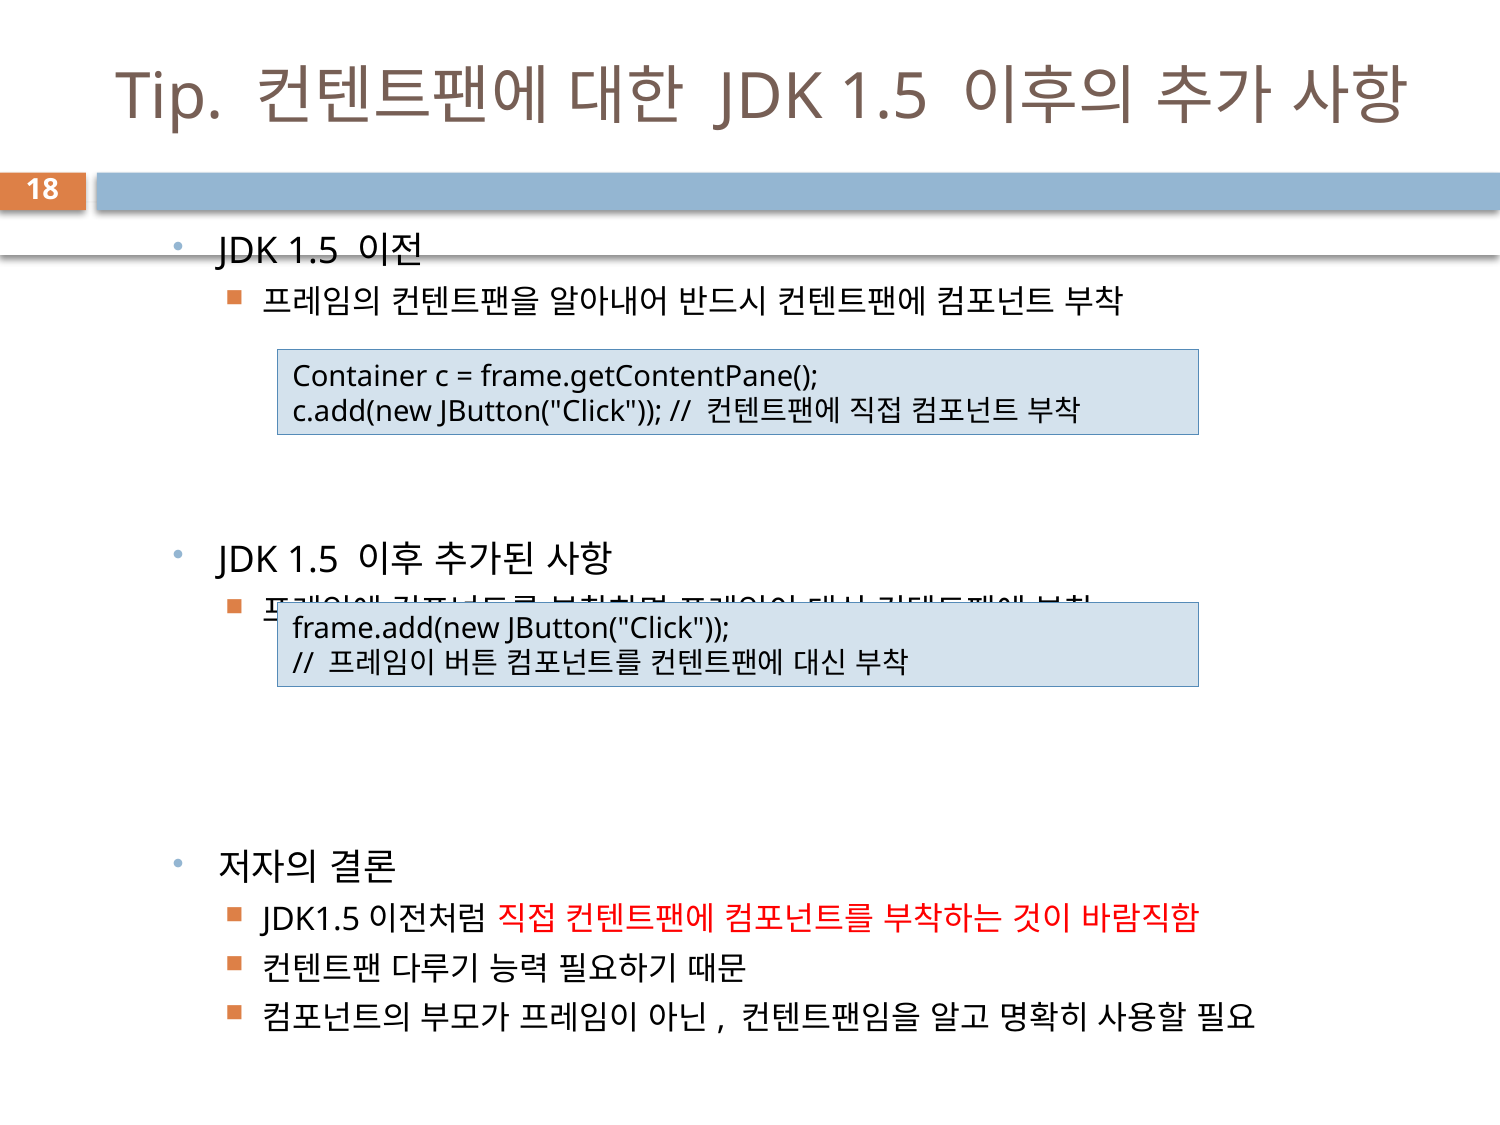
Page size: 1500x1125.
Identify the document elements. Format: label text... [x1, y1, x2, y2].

text_box Container c = frame.getContentPane(); c.add(new JButton("Click")); // 컨텐트팬에 직접 컴포넌트 부착 [277, 349, 1199, 435]
text_box frame.add(new JButton("Click")); // 프레임이 버튼 컴포넌트를 컨텐트팬에 대신 부착 [277, 602, 1199, 687]
title Tip. 컨텐트팬에 대한 JDK 1.5 이후의 추가 사항 [100, 37, 1438, 149]
slide_number 18 [0, 170, 87, 211]
list JDK 1.5 이전 프레임의 컨텐트팬을 알아내어 반드시 컨텐트팬에 컴포넌트 부착 JDK 1.5 이후 추가된 사항 프레임에 컴포넌트를 부착하면 프레임이 대신 컨텐트팬에 부착 저자의 결론 JDK1.5이전처럼 직접 컨텐트팬에 컴포넌트를 부착하는 것이 바람직함 컨텐트팬 다루기 능력 필요하기 때문 컴포넌트의 부모가 프레임이 아닌, 컨텐트팬임을 알고 명확히 사용할 필요 [100, 219, 1438, 1047]
